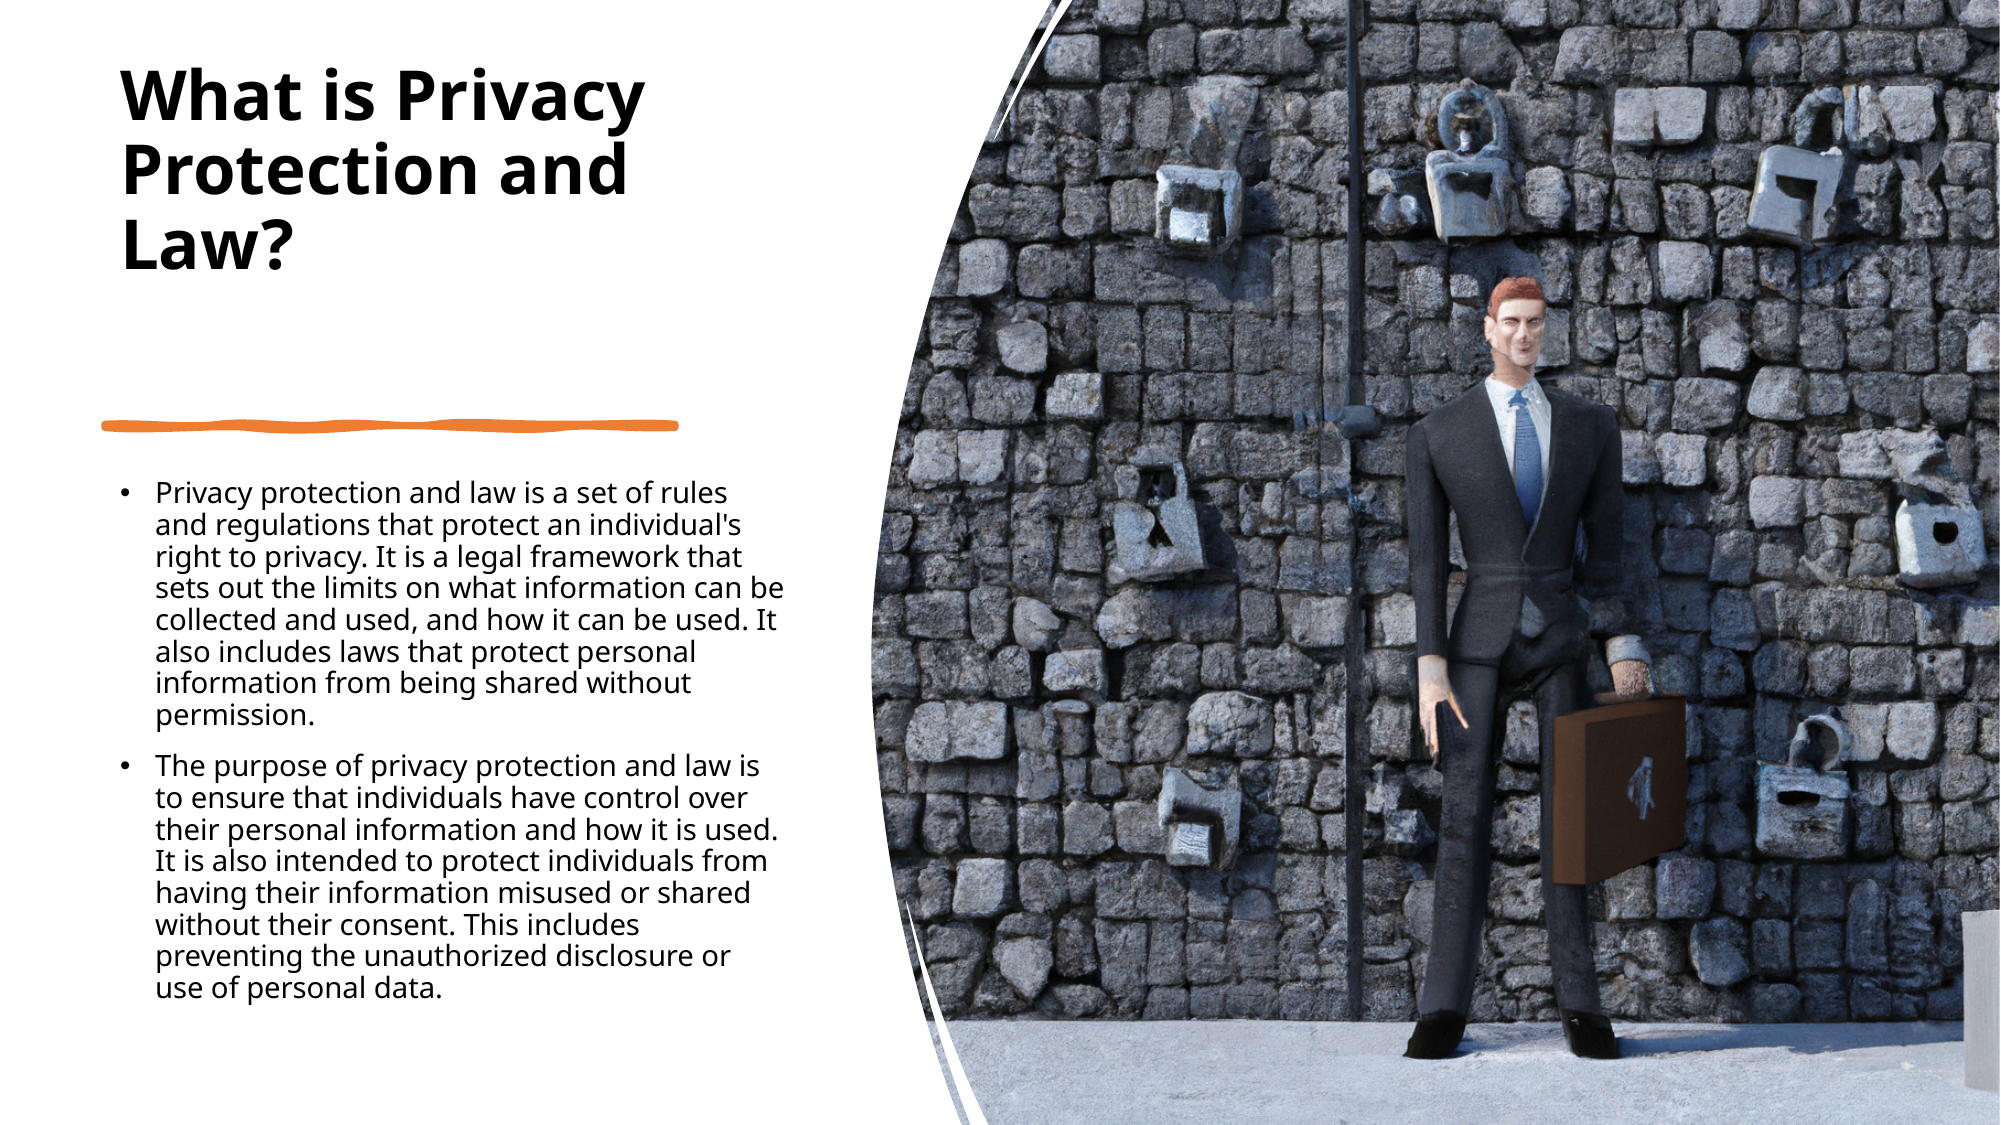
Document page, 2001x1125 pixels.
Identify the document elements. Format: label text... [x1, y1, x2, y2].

text_box [0, 0, 871, 1125]
list Privacy protection and law is a set of rules and regulations that protect an individual's right to privacy. It is a legal framework that sets out the limits on what information can be collected and used, and how it can be used. It also includes laws that protect personal information from being shared without permission. The purpose of privacy protection and law is to ensure that individuals have control over their personal information and how it is used. It is also intended to protect individuals from having their information misused or shared without their consent. This includes preventing the unauthorized disclosure or use of personal data. [105, 471, 802, 1016]
picture [871, 0, 2000, 1125]
text_box [103, 421, 676, 431]
title What is Privacy Protection and Law? [105, 53, 822, 375]
